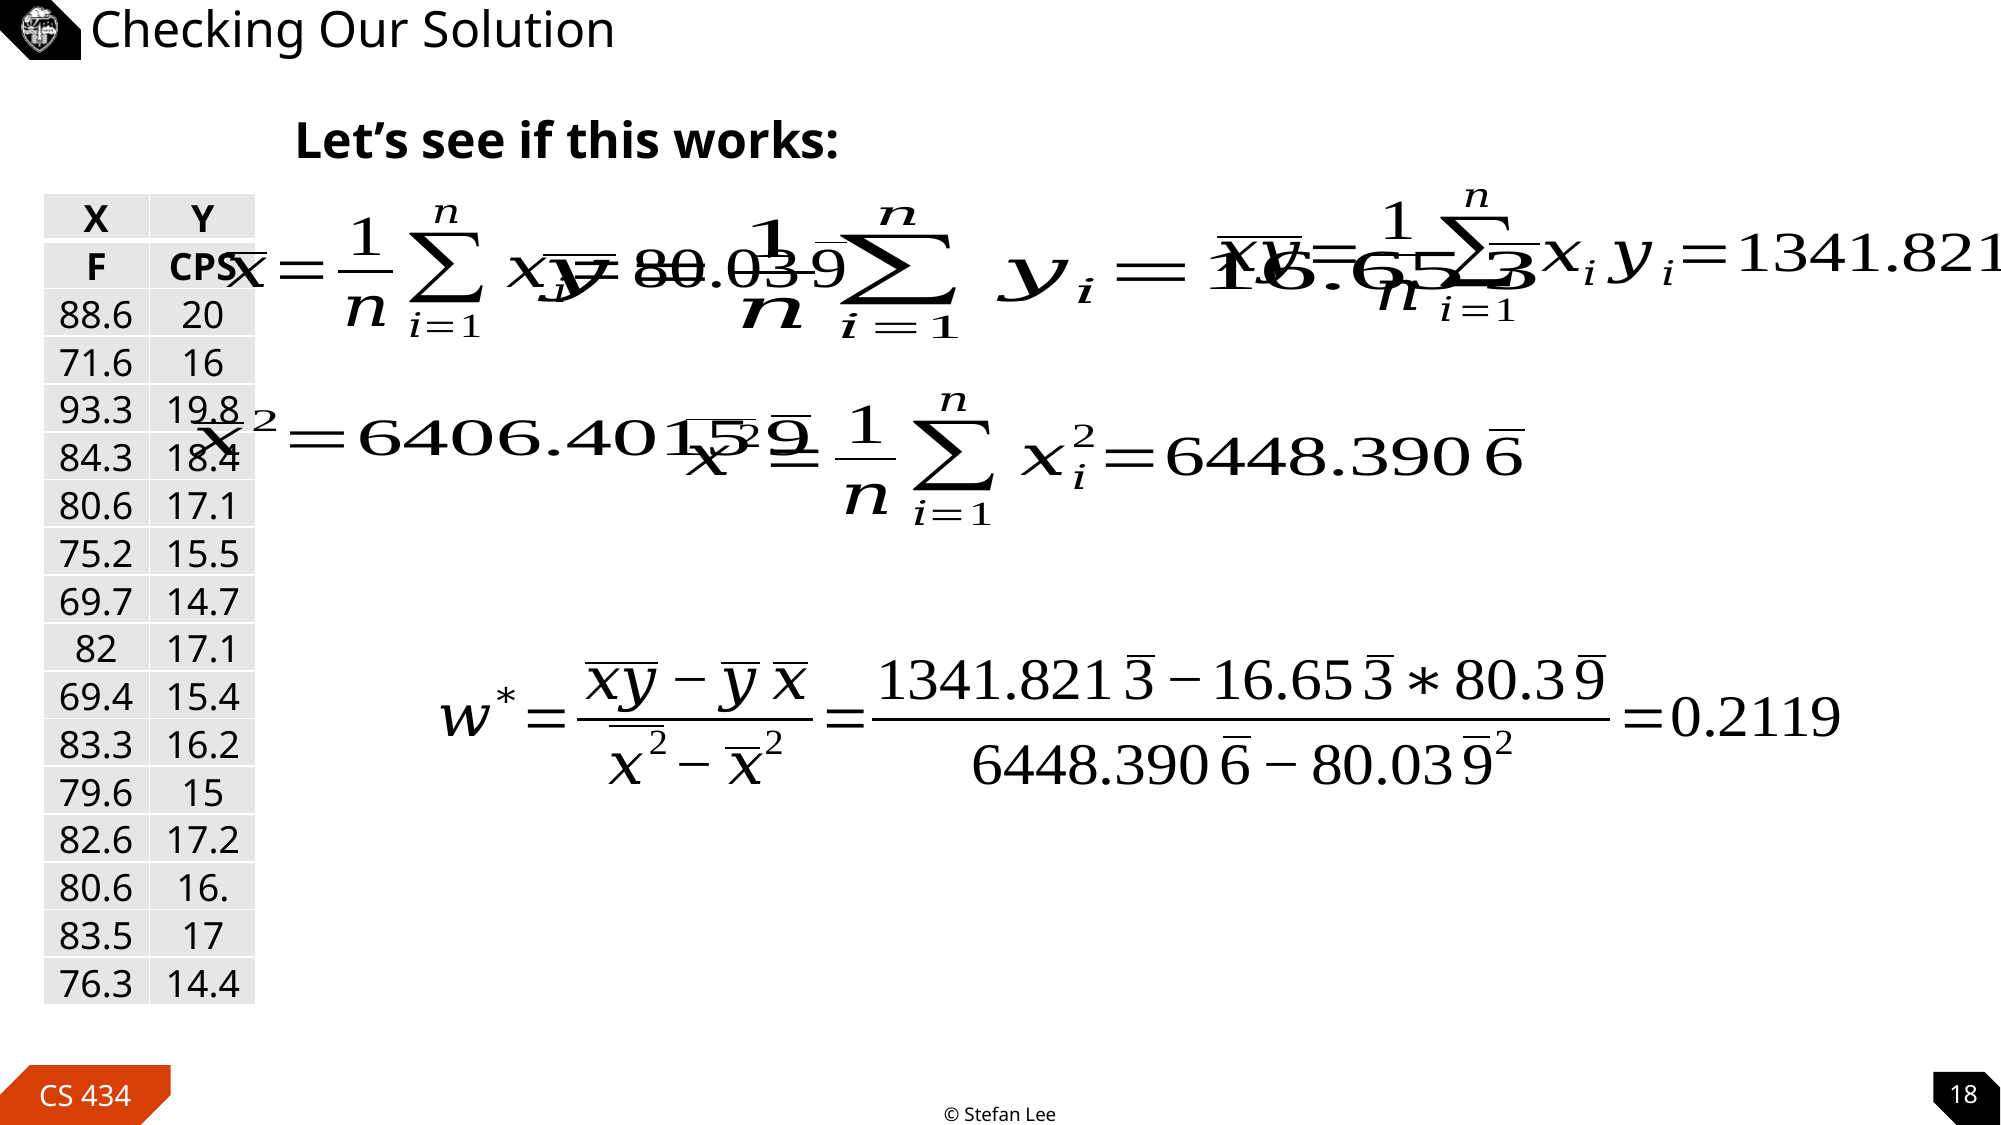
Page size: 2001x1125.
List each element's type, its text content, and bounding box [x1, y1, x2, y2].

table_cell 20 [150, 289, 255, 335]
table_cell 71.6 [44, 337, 149, 383]
table_cell 76.3 [44, 958, 149, 1004]
table_cell 17.1 [150, 480, 255, 526]
table_cell 83.5 [44, 910, 149, 956]
table_cell 82.6 [44, 815, 149, 861]
table_cell 80.6 [44, 863, 149, 909]
table_cell 17.1 [150, 624, 255, 670]
table_cell 83.3 [44, 719, 149, 765]
table_cell 17.2 [150, 815, 255, 861]
table_cell 15.5 [150, 528, 255, 574]
table_cell 16. [150, 863, 255, 909]
table_cell 19.8 [150, 385, 255, 431]
table_cell 69.4 [44, 672, 149, 718]
table_cell 84.3 [44, 433, 149, 479]
table_cell 16 [150, 337, 255, 383]
table_cell 18.4 [150, 433, 255, 479]
table_cell 15 [150, 767, 255, 813]
table_cell 15.4 [150, 672, 255, 718]
table_cell 69.7 [44, 576, 149, 622]
table_cell 93.3 [44, 385, 149, 431]
table_cell 14.4 [150, 958, 255, 1004]
table_cell 75.2 [44, 528, 149, 574]
table_cell 14.7 [150, 576, 255, 622]
table_cell 17 [150, 910, 255, 956]
table_cell 16.2 [150, 719, 255, 765]
table_cell CPS [150, 243, 255, 288]
table_header X [44, 194, 149, 238]
table_cell F [44, 243, 149, 288]
table_header Y [150, 194, 255, 238]
slide_number 18 [1933, 1071, 1994, 1119]
title Checking Our Solution [0, 1, 1699, 61]
table_cell 88.6 [44, 289, 149, 335]
table_cell 79.6 [44, 767, 149, 813]
table_cell 80.6 [44, 480, 149, 526]
table_cell 82 [44, 624, 149, 670]
text_box Let’s see if this works: [279, 101, 1979, 176]
